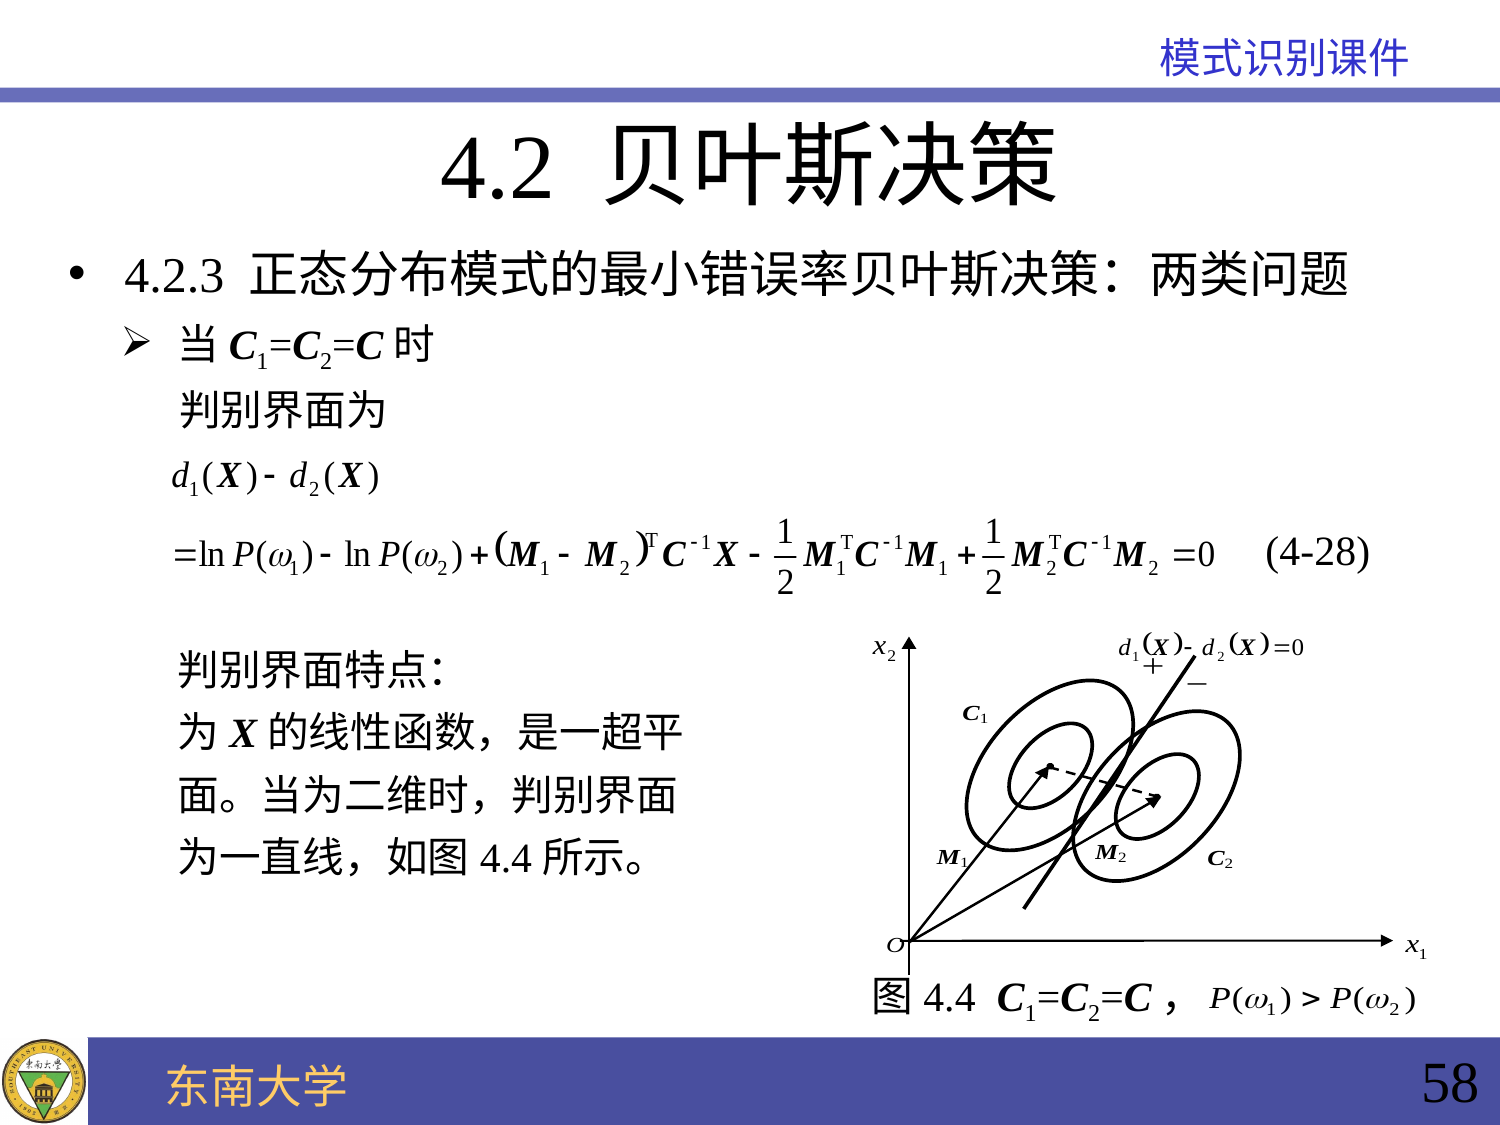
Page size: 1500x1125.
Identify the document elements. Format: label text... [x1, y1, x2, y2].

text_box 4.2.3 正态分布模式的最小错误率贝叶斯决策：两类问题 [53, 234, 1364, 310]
text_box 判别界面为 [164, 376, 403, 441]
text_box 58 [1406, 1036, 1500, 1122]
text_box 4.2 贝叶斯决策 [112, 99, 1388, 288]
text_box (4-28) [1240, 515, 1386, 582]
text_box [866, 614, 1431, 1022]
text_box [165, 450, 1221, 604]
text_box [4, 1091, 34, 1125]
text_box 判别界面特点： 为X的线性函数，是一超平面。当为二维时，判别界面为一直线，如图4.4所示。 [162, 623, 709, 889]
text_box 当C1=C2=C时 [105, 310, 450, 382]
picture [0, 1038, 88, 1125]
